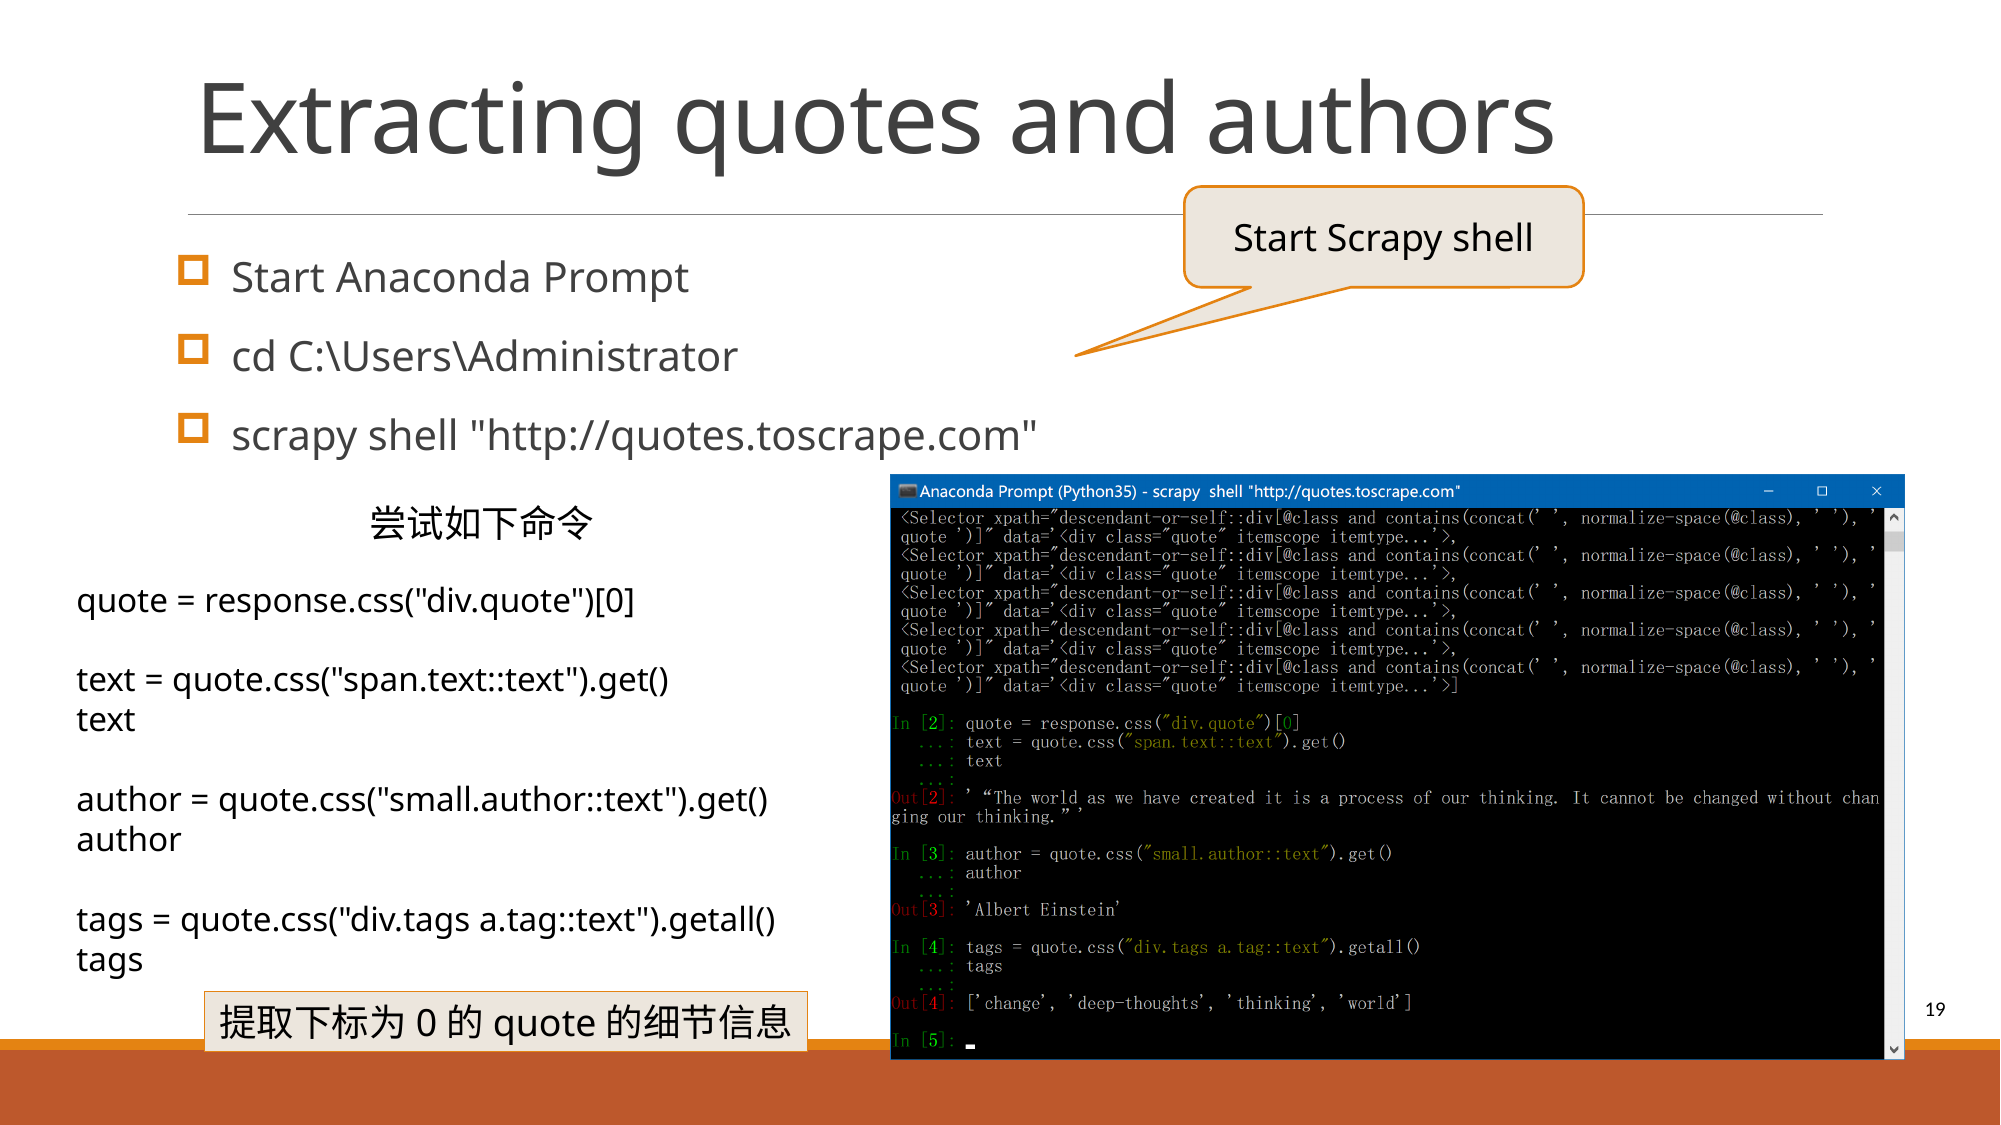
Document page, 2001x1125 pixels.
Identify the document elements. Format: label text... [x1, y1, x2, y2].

title Extracting quotes and authors [180, 47, 1830, 181]
text_box quote = response.css("div.quote")[0] text = quote.css("span.text::text").get() text author = quote.css("small.author::text").get() author tags = quote.css("div.tags a.tag::text").getall() tags [61, 571, 815, 986]
list Start Anaconda Prompt cd C:\Users\Administrator scrapy shell "http://quotes.toscrape.com" [174, 243, 1825, 1022]
text_box 尝试如下命令 [354, 492, 610, 553]
text_box Start Scrapy shell [1074, 185, 1585, 358]
text_box 提取下标为0的quote的细节信息 [204, 991, 808, 1052]
picture [889, 473, 1905, 1060]
